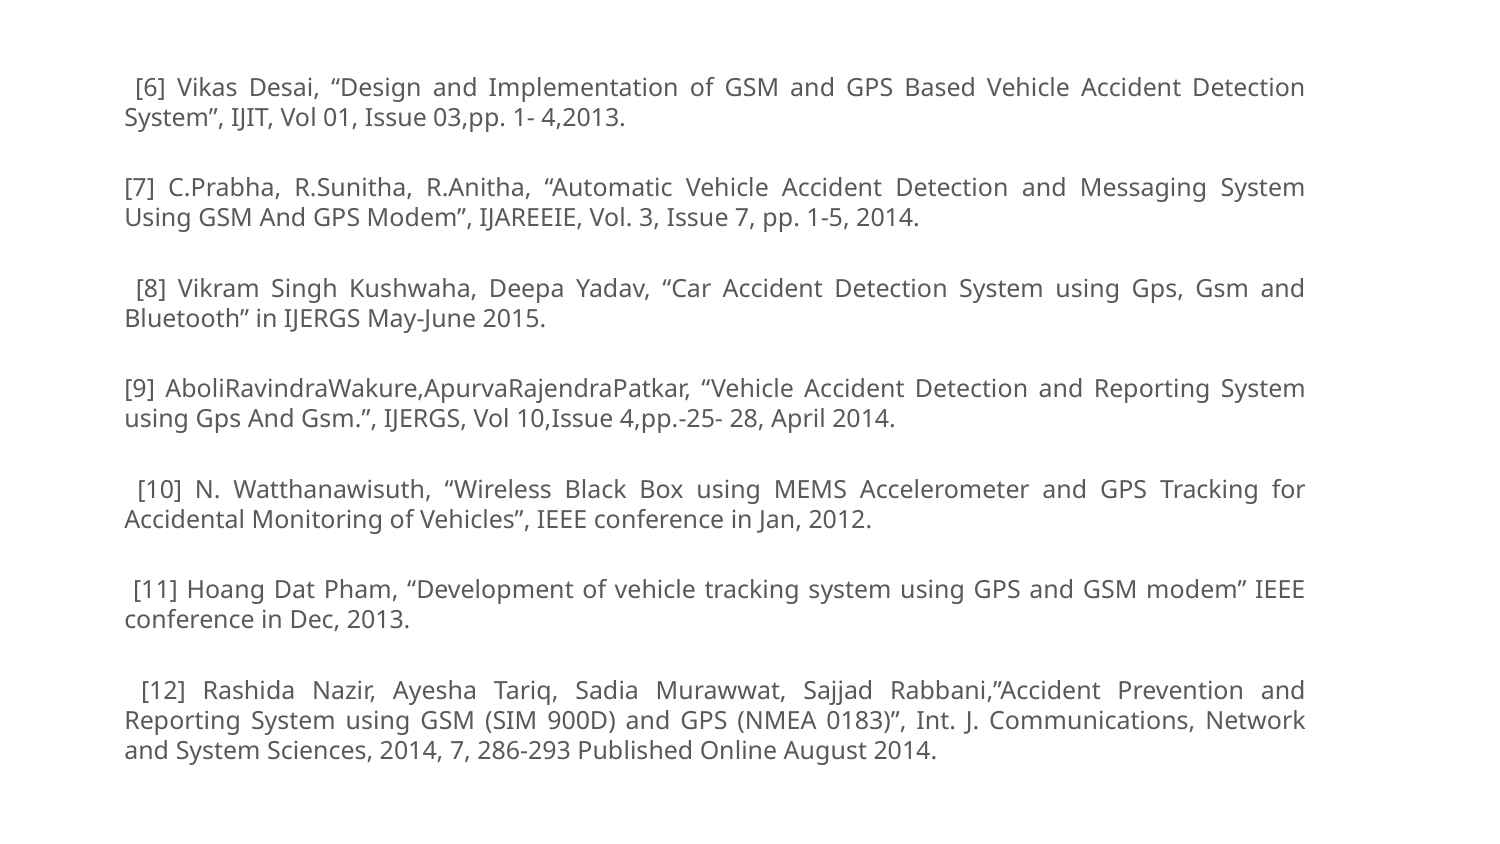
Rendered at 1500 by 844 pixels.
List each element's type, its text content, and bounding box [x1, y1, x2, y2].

text_box [6] Vikas Desai, “Design and Implementation of GSM and GPS Based Vehicle Accident Detection System”, IJIT, Vol 01, Issue 03,pp. 1- 4,2013. [7] C.Prabha, R.Sunitha, R.Anitha, “Automatic Vehicle Accident Detection and Messaging System Using GSM And GPS Modem”, IJAREEIE, Vol. 3, Issue 7, pp. 1-5, 2014. [8] Vikram Singh Kushwaha, Deepa Yadav, “Car Accident Detection System using Gps, Gsm and Bluetooth” in IJERGS May-June 2015. [9] AboliRavindraWakure,ApurvaRajendraPatkar, “Vehicle Accident Detection and Reporting System using Gps And Gsm.”, IJERGS, Vol 10,Issue 4,pp.-25- 28, April 2014. [10] N. Watthanawisuth, “Wireless Black Box using MEMS Accelerometer and GPS Tracking for Accidental Monitoring of Vehicles”, IEEE conference in Jan, 2012. [11] Hoang Dat Pham, “Development of vehicle tracking system using GPS and GSM modem” IEEE conference in Dec, 2013. [12] Rashida Nazir, Ayesha Tariq, Sadia Murawwat, Sajjad Rabbani,”Accident Prevention and Reporting System using GSM (SIM 900D) and GPS (NMEA 0183)”, Int. J. Communications, Network and System Sciences, 2014, 7, 286-293 Published Online August 2014. [109, 56, 1323, 780]
